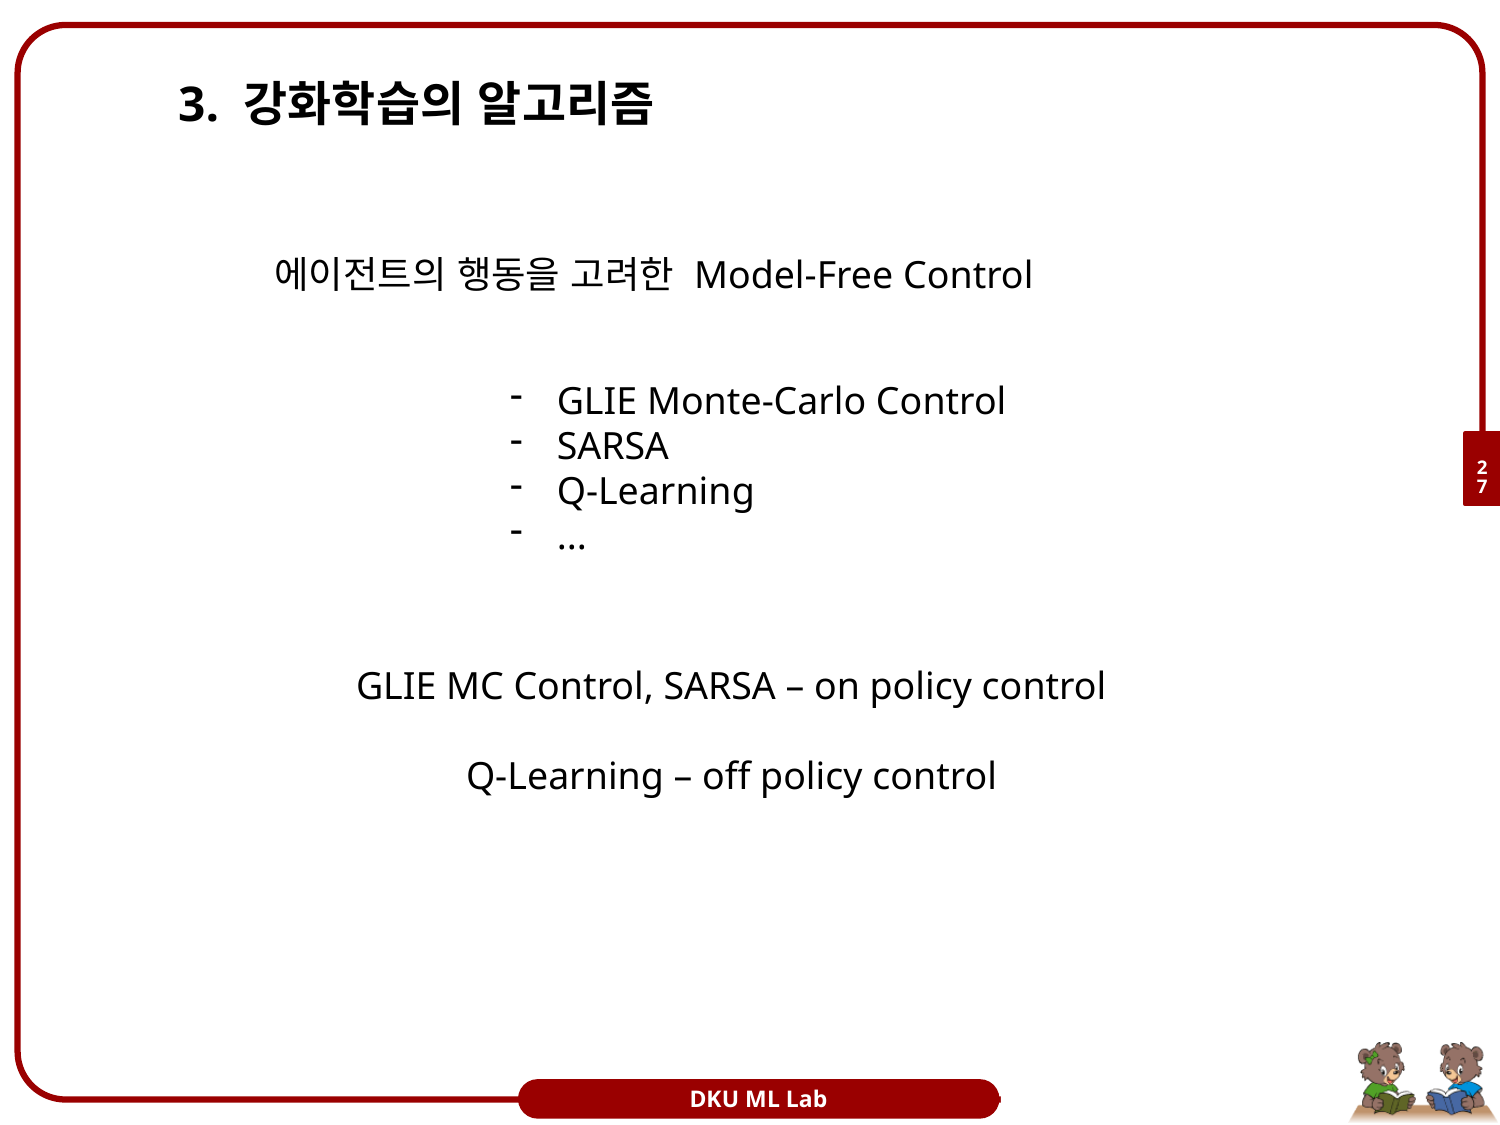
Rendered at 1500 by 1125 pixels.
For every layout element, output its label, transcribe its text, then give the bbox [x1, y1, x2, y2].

text_box GLIE Monte-Carlo Control SARSA Q-Learning ... [495, 369, 1022, 565]
title 3. 강화학습의 알고리즘 [163, 50, 750, 154]
slide_number 27 [1461, 431, 1500, 505]
picture [1347, 1042, 1500, 1125]
text_box GLIE MC Control, SARSA – on policy control Q-Learning – off policy control [341, 654, 1123, 805]
footer DKU ML Lab [521, 1076, 997, 1125]
text_box 에이전트의 행동을 고려한 Model-Free Control [259, 243, 1049, 304]
